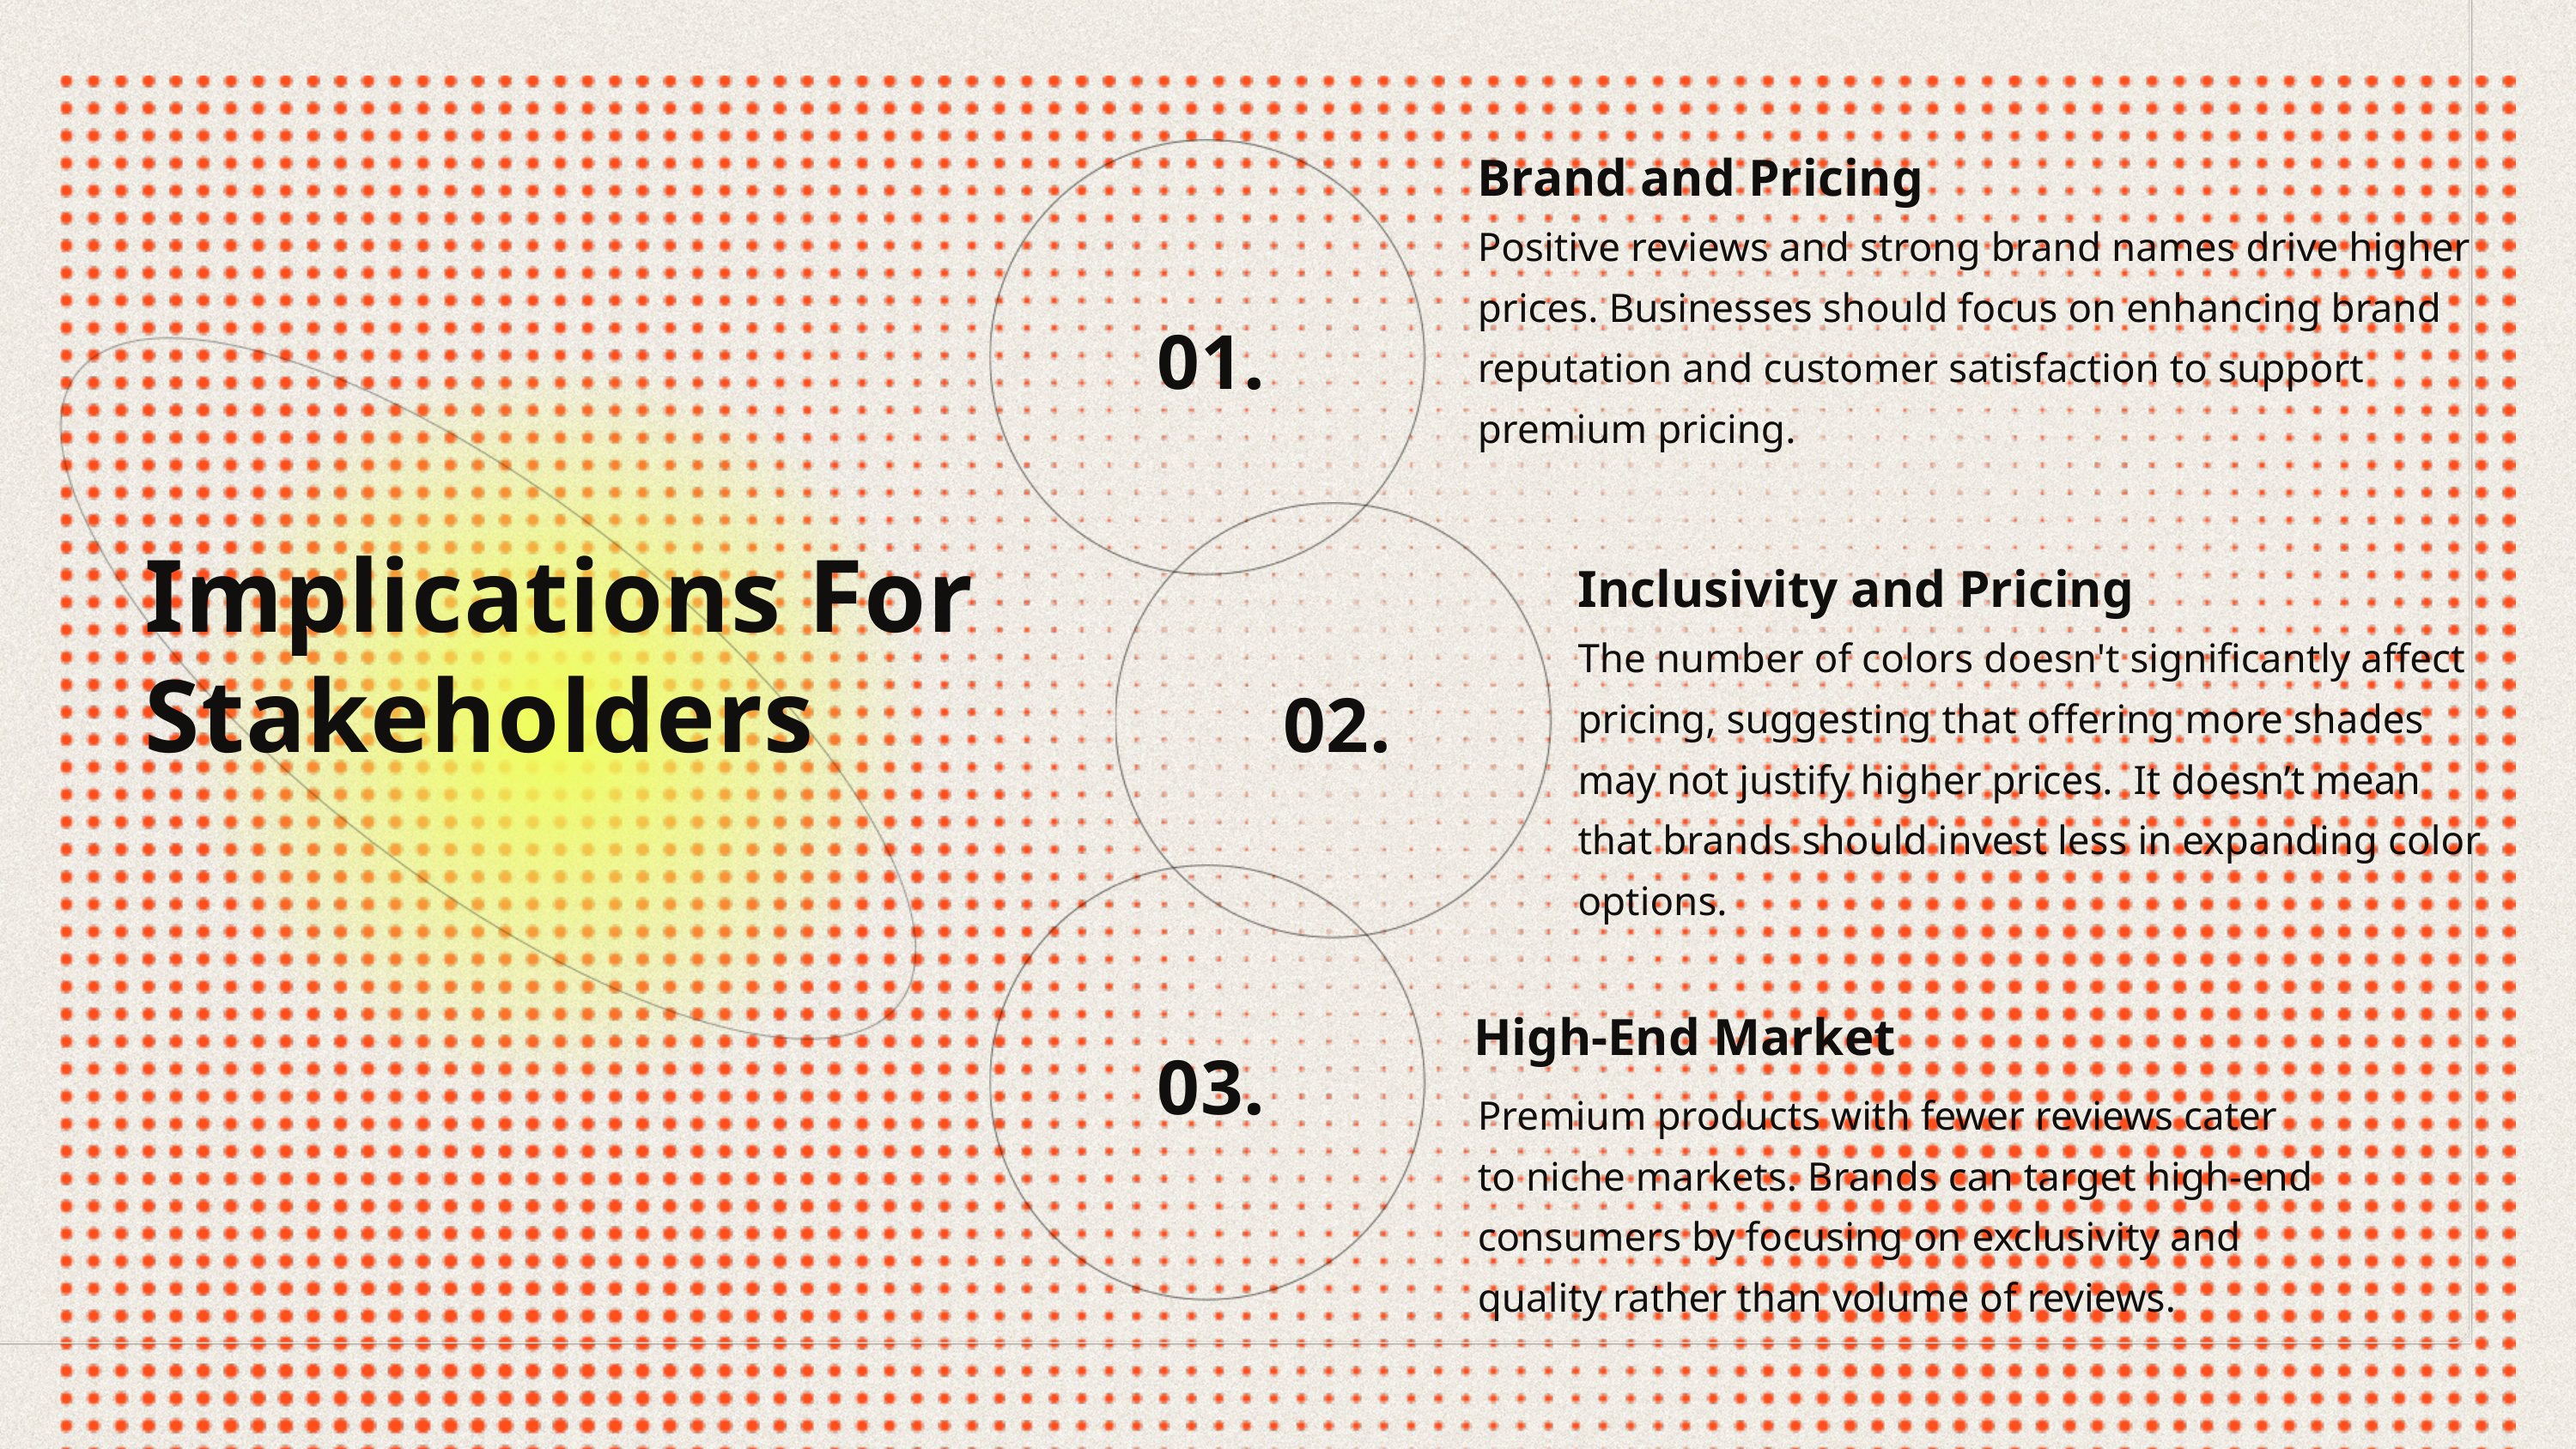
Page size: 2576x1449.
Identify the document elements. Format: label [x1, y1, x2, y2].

text_box [0, 0, 2576, 1449]
